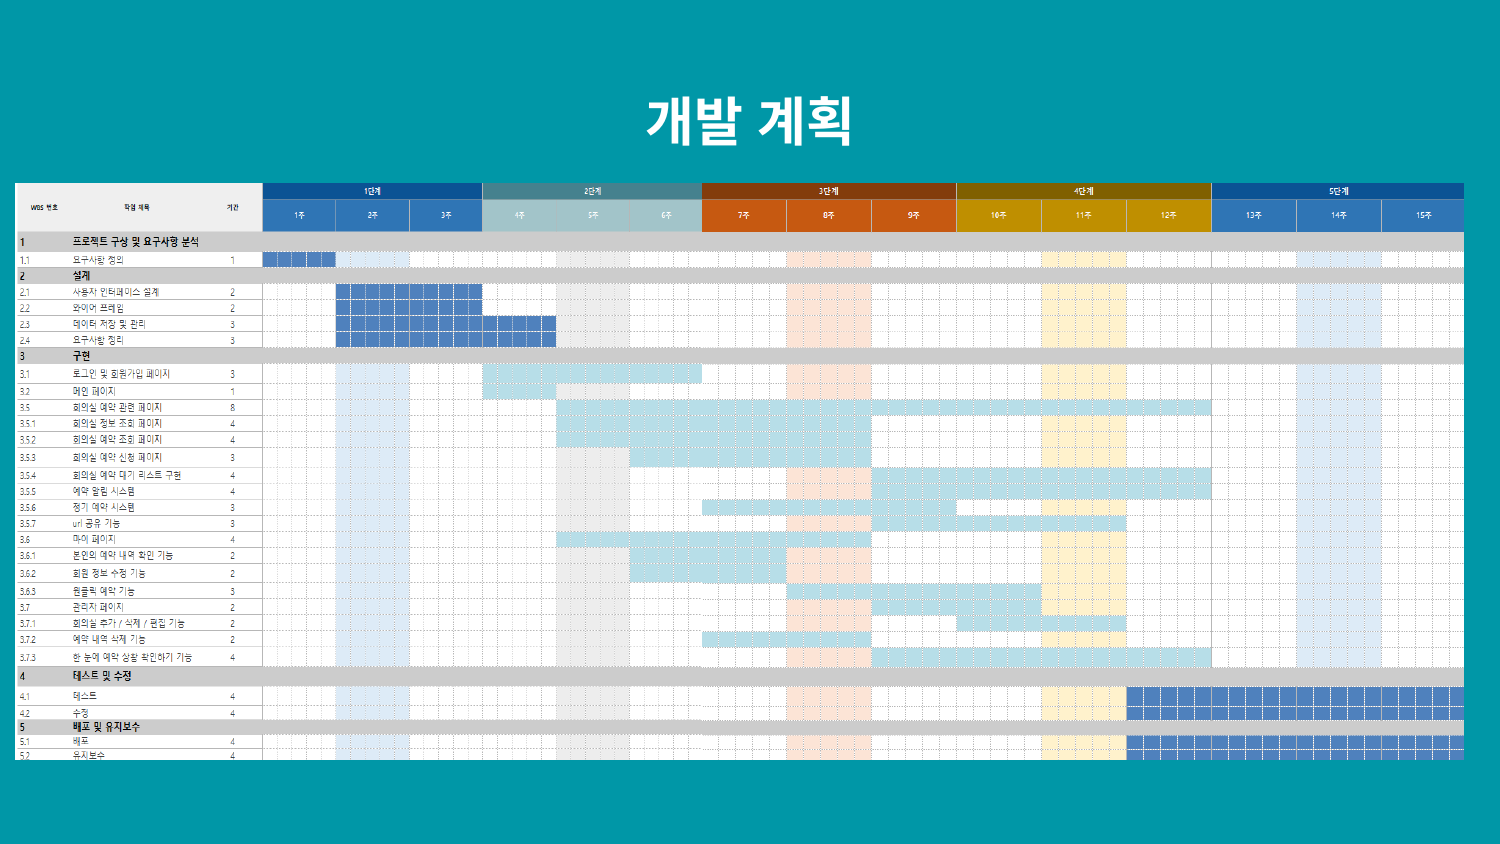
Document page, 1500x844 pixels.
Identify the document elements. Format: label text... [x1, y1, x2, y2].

title 개발 계획 [51, 72, 1449, 167]
picture [15, 183, 1464, 761]
